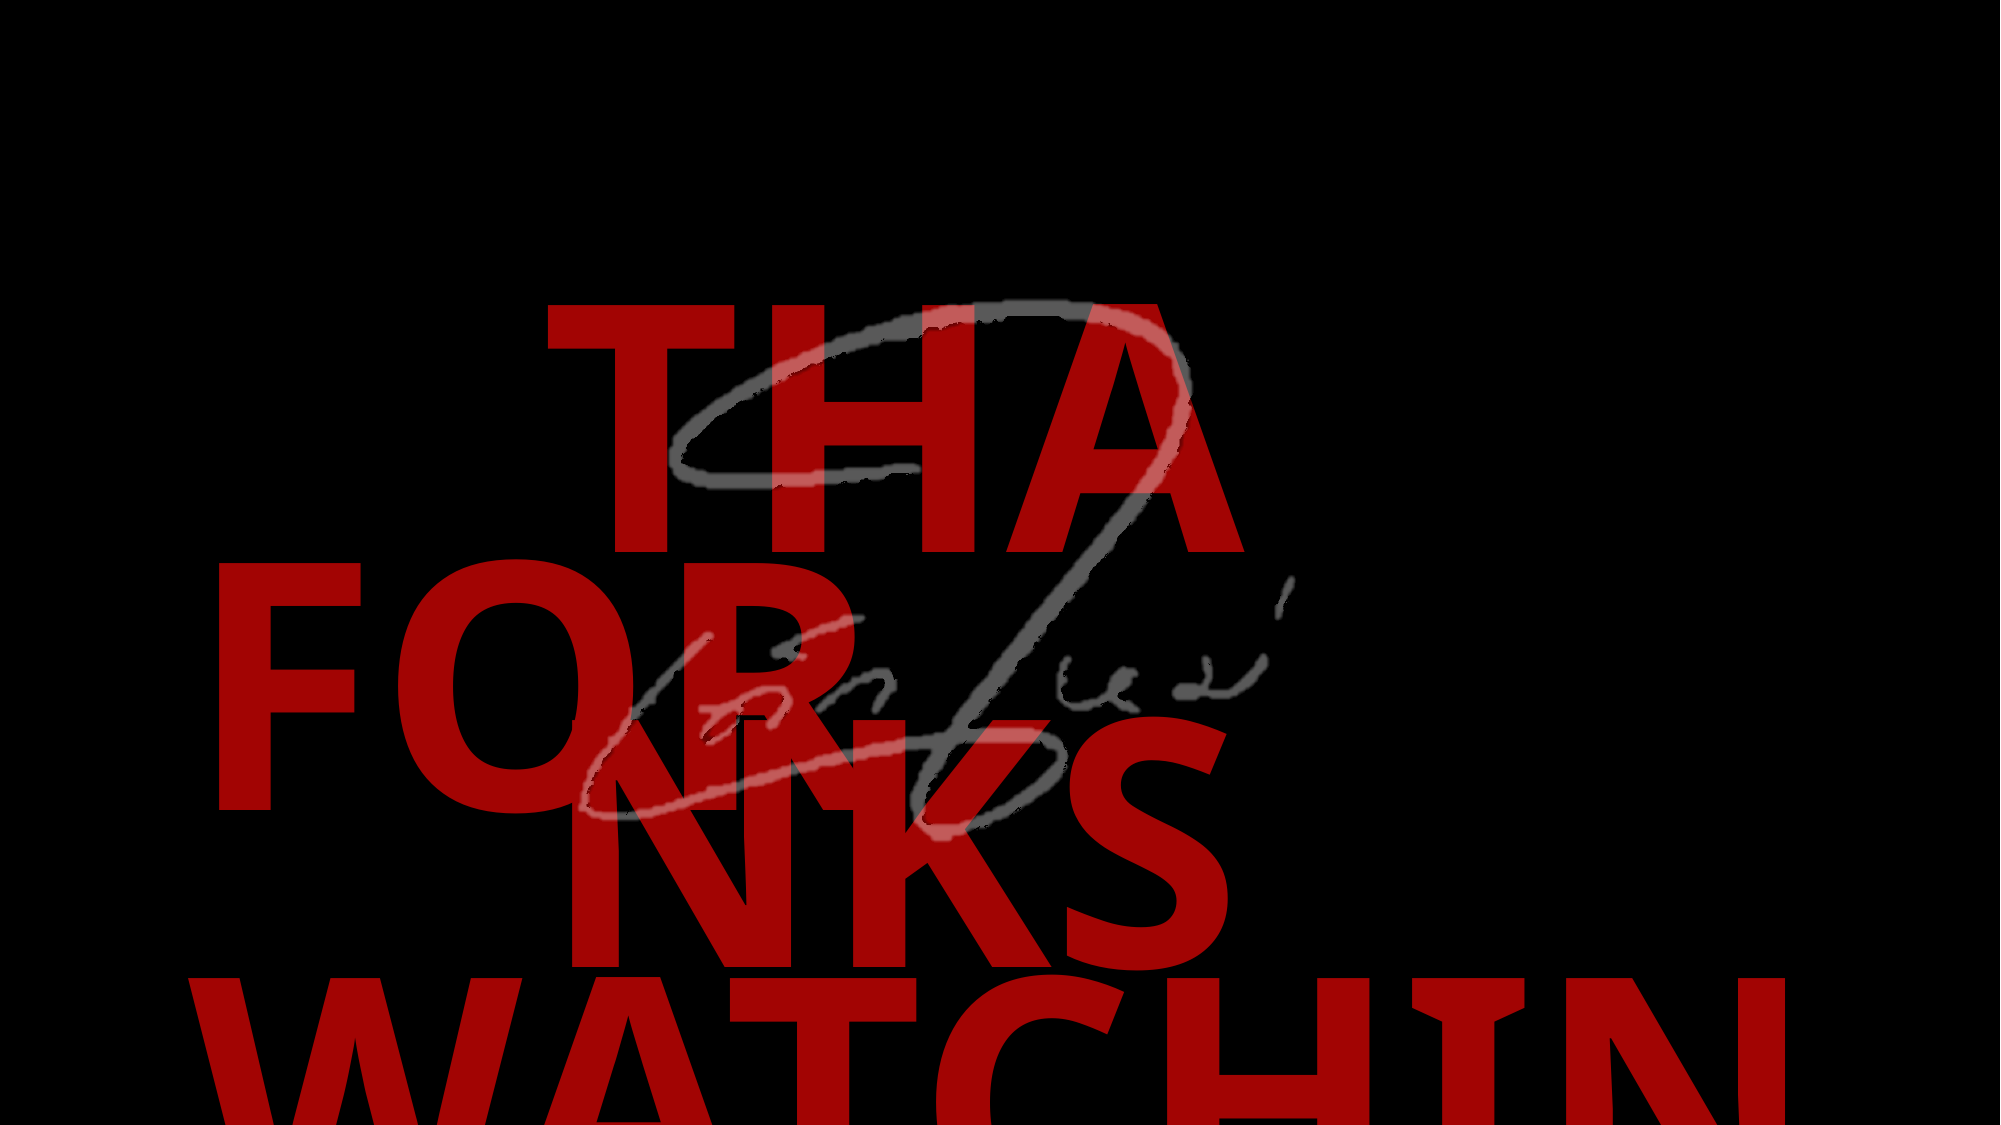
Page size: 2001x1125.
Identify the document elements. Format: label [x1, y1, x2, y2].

text_box [0, 0, 2000, 1125]
text_box [173, 199, 1963, 892]
